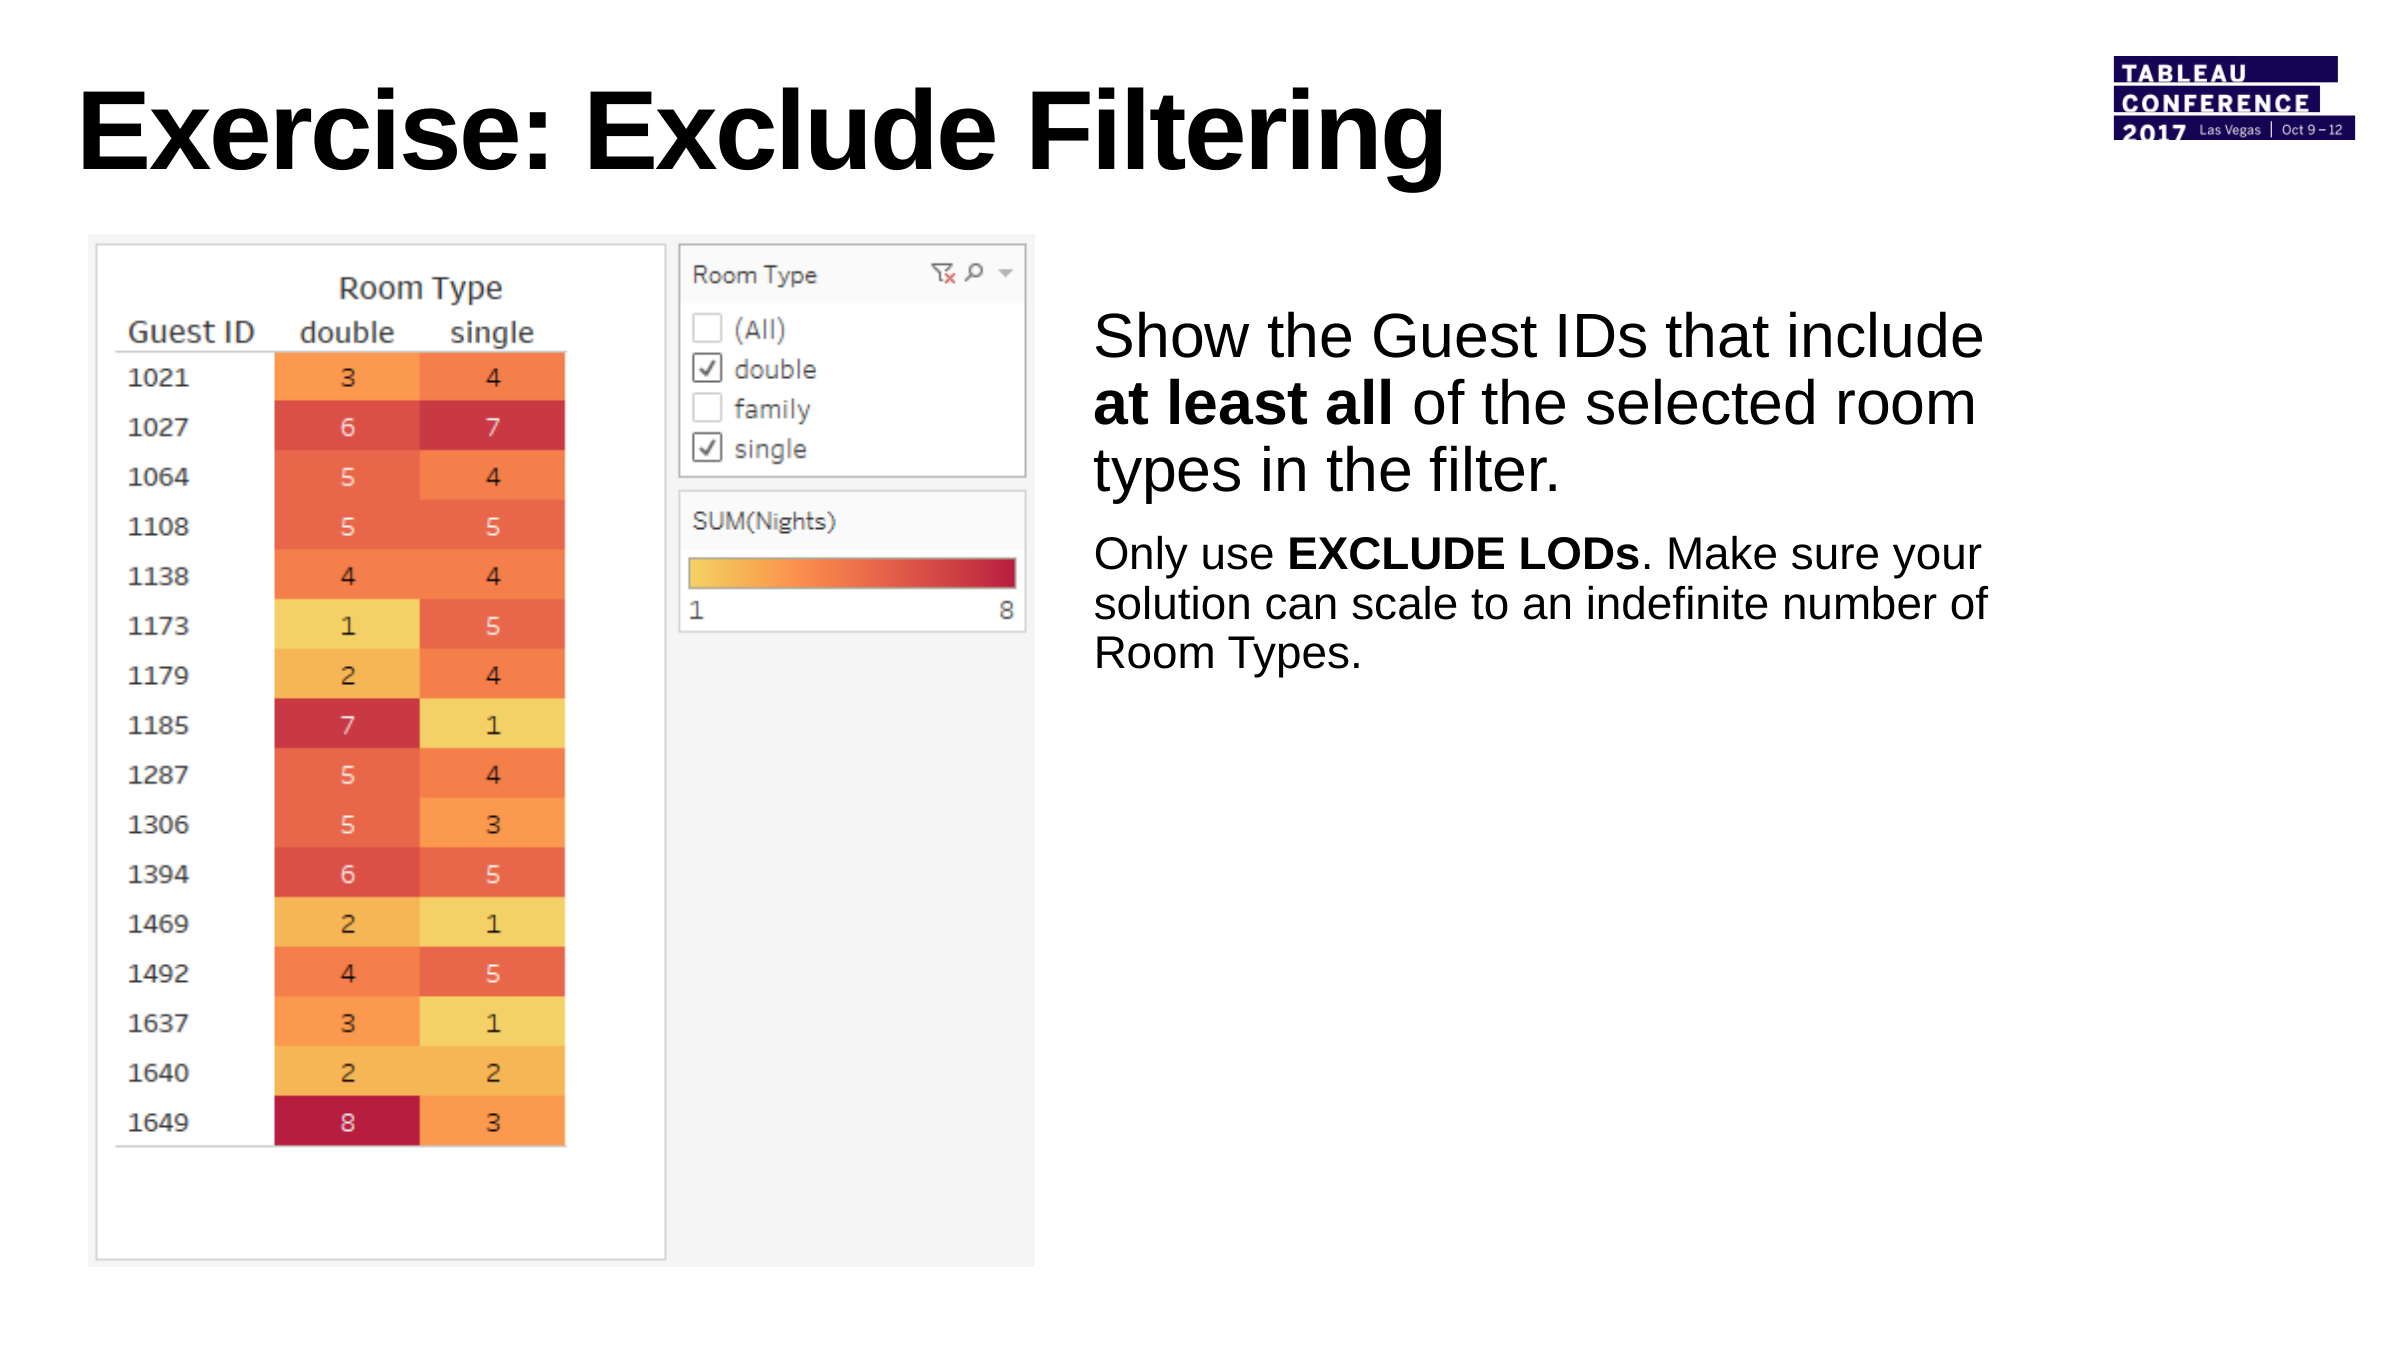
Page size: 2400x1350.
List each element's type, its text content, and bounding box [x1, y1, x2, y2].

list Show the Guest IDs that include at least all of the selected room types in the filter. Only use EXCLUDE LODs. Make sure your solution can scale to an indefinite number of Room Types. [1069, 288, 2073, 1171]
title Exercise: Exclude Filtering [52, 56, 2348, 235]
picture [88, 233, 1035, 1268]
